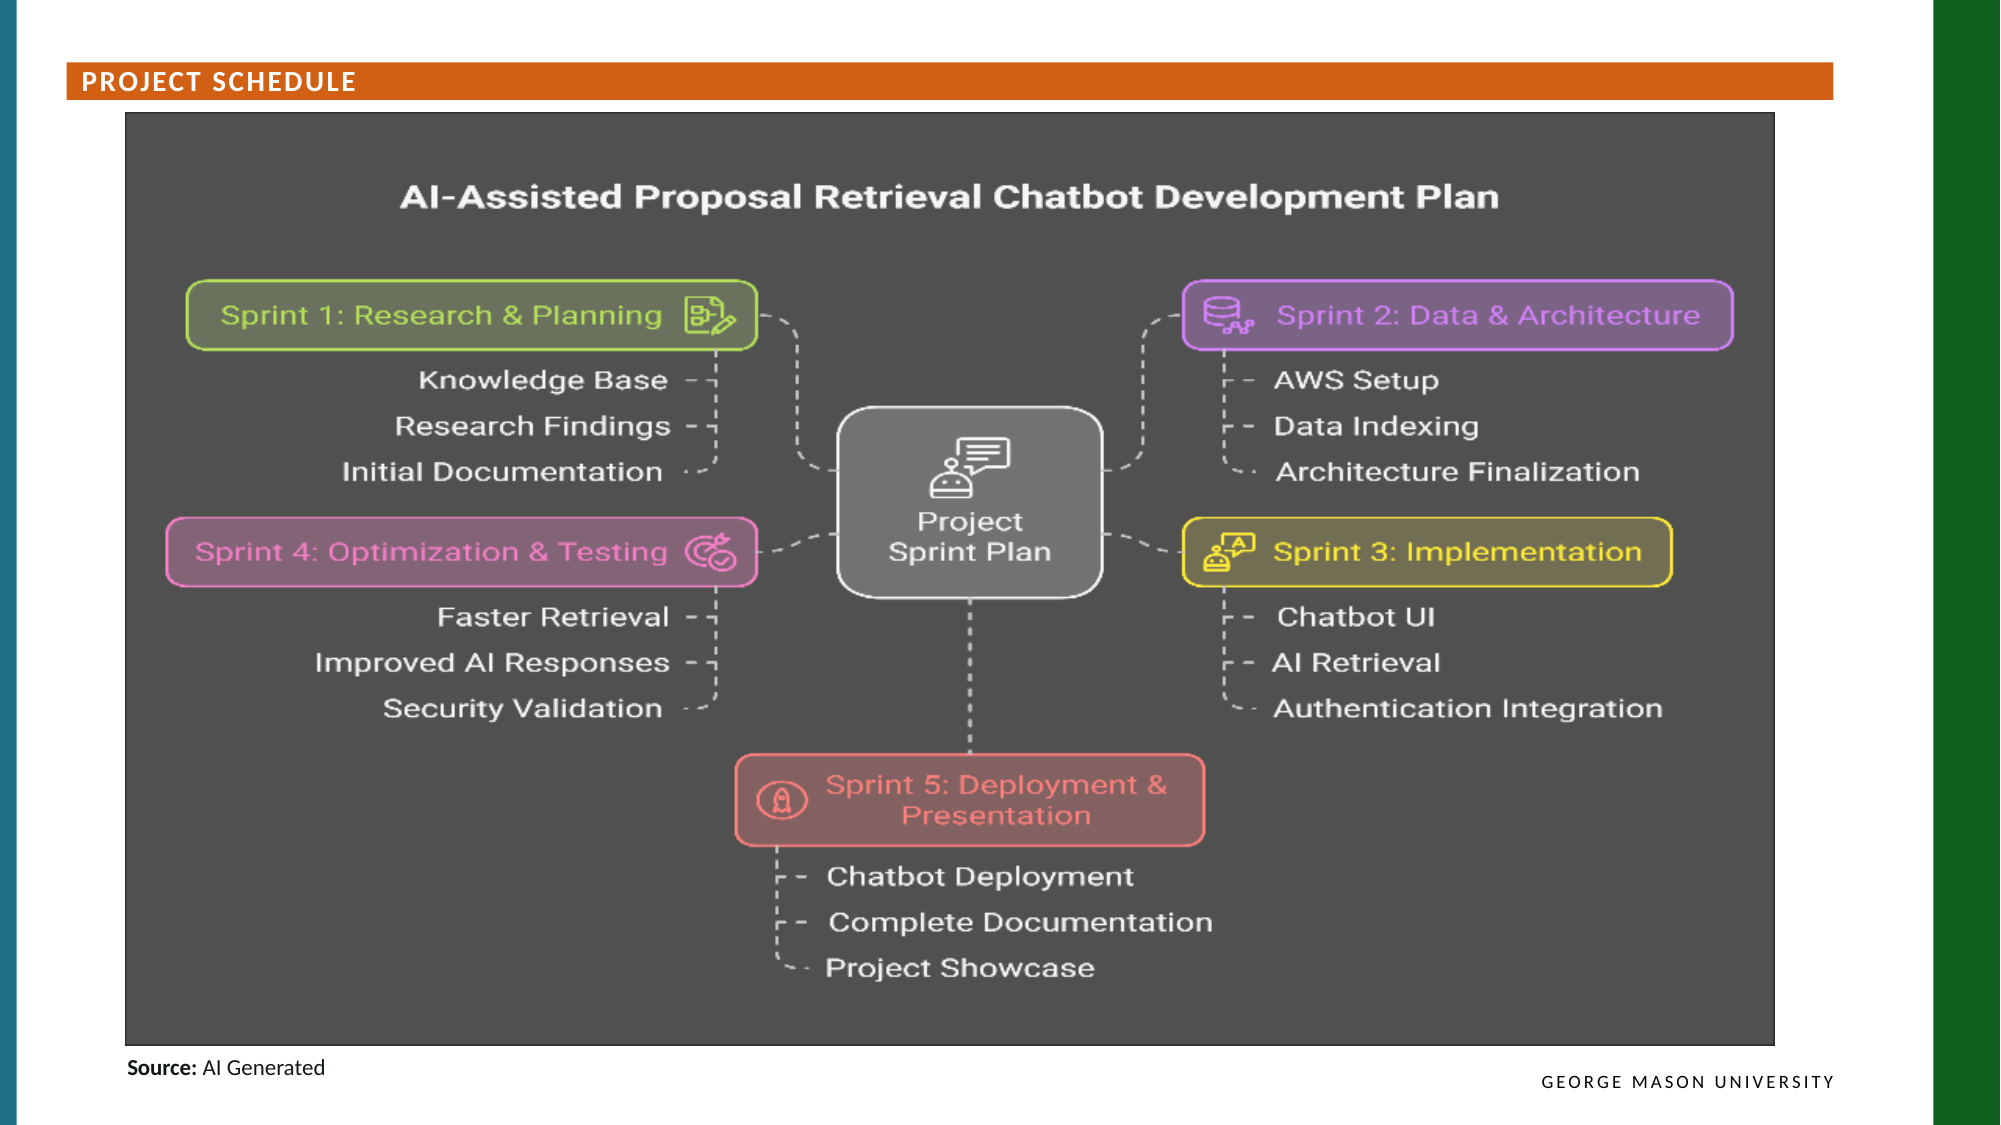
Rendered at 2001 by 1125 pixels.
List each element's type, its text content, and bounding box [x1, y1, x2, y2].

list Project Schedule [66, 62, 1834, 100]
text_box Source: AI Generated [112, 1045, 513, 1088]
picture [124, 112, 1776, 1046]
